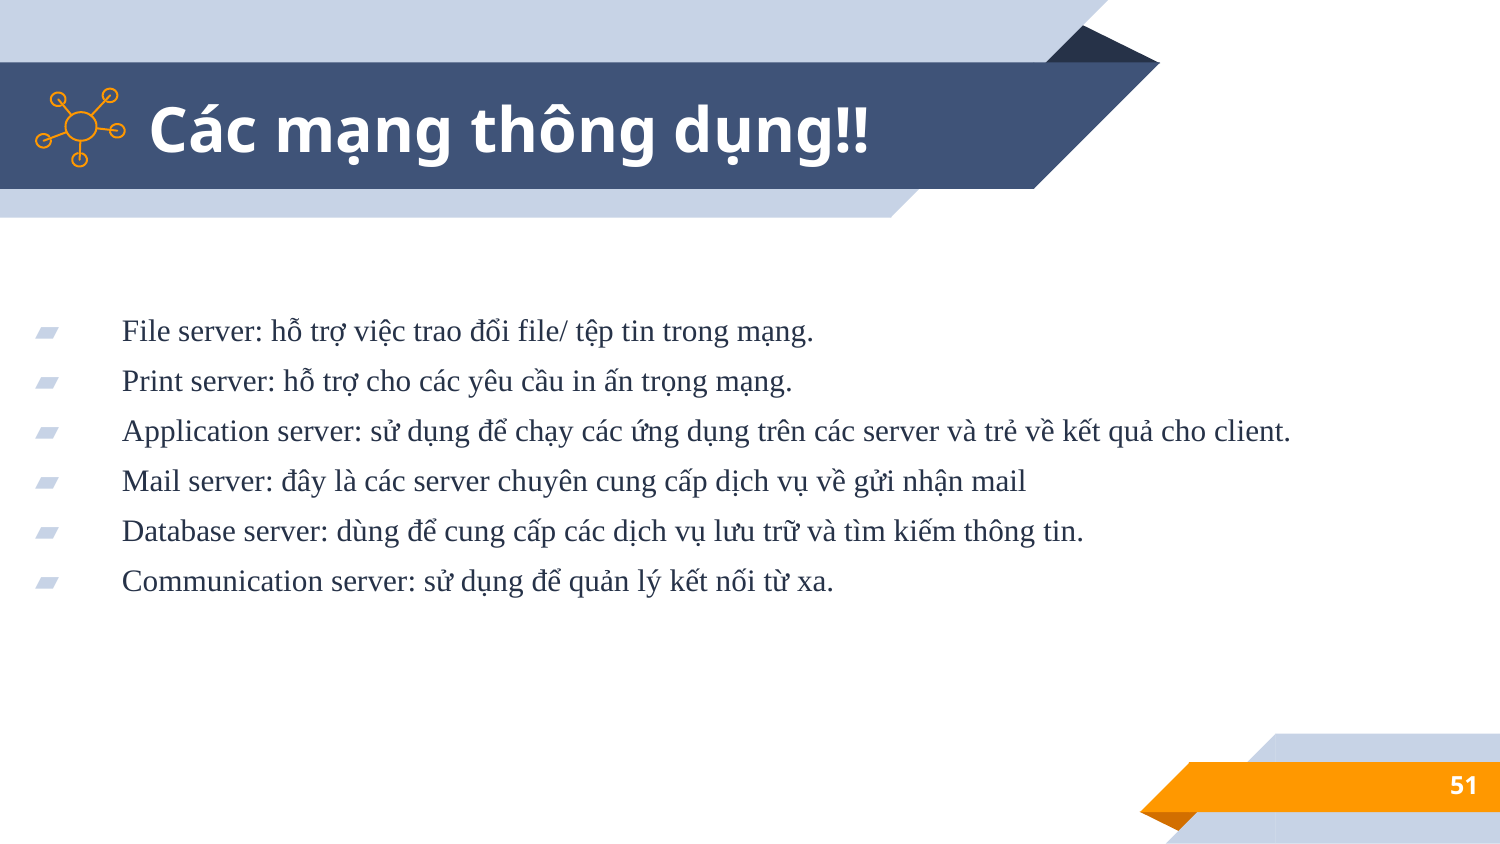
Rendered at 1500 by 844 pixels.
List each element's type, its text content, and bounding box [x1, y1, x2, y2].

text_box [35, 88, 125, 167]
title Các mạng thông dụng!! [133, 64, 1035, 190]
slide_number 51 [1249, 760, 1494, 813]
list File server: hỗ trợ việc trao đổi file/ tệp tin trong mạng. Print server: hỗ trợ cho các yêu cầu in ấn trọng mạng. Application server: sử dụng để chạy các ứng dụng trên các server và trẻ về kết quả cho client. Mail server: đây là các server chuyên cung cấp dịch vụ về gửi nhận mail Database server: dùng để cung cấp các dịch vụ lưu trữ và tìm kiếm thông tin. Communication server: sử dụng để quản lý kết nối từ xa. [7, 196, 1422, 713]
